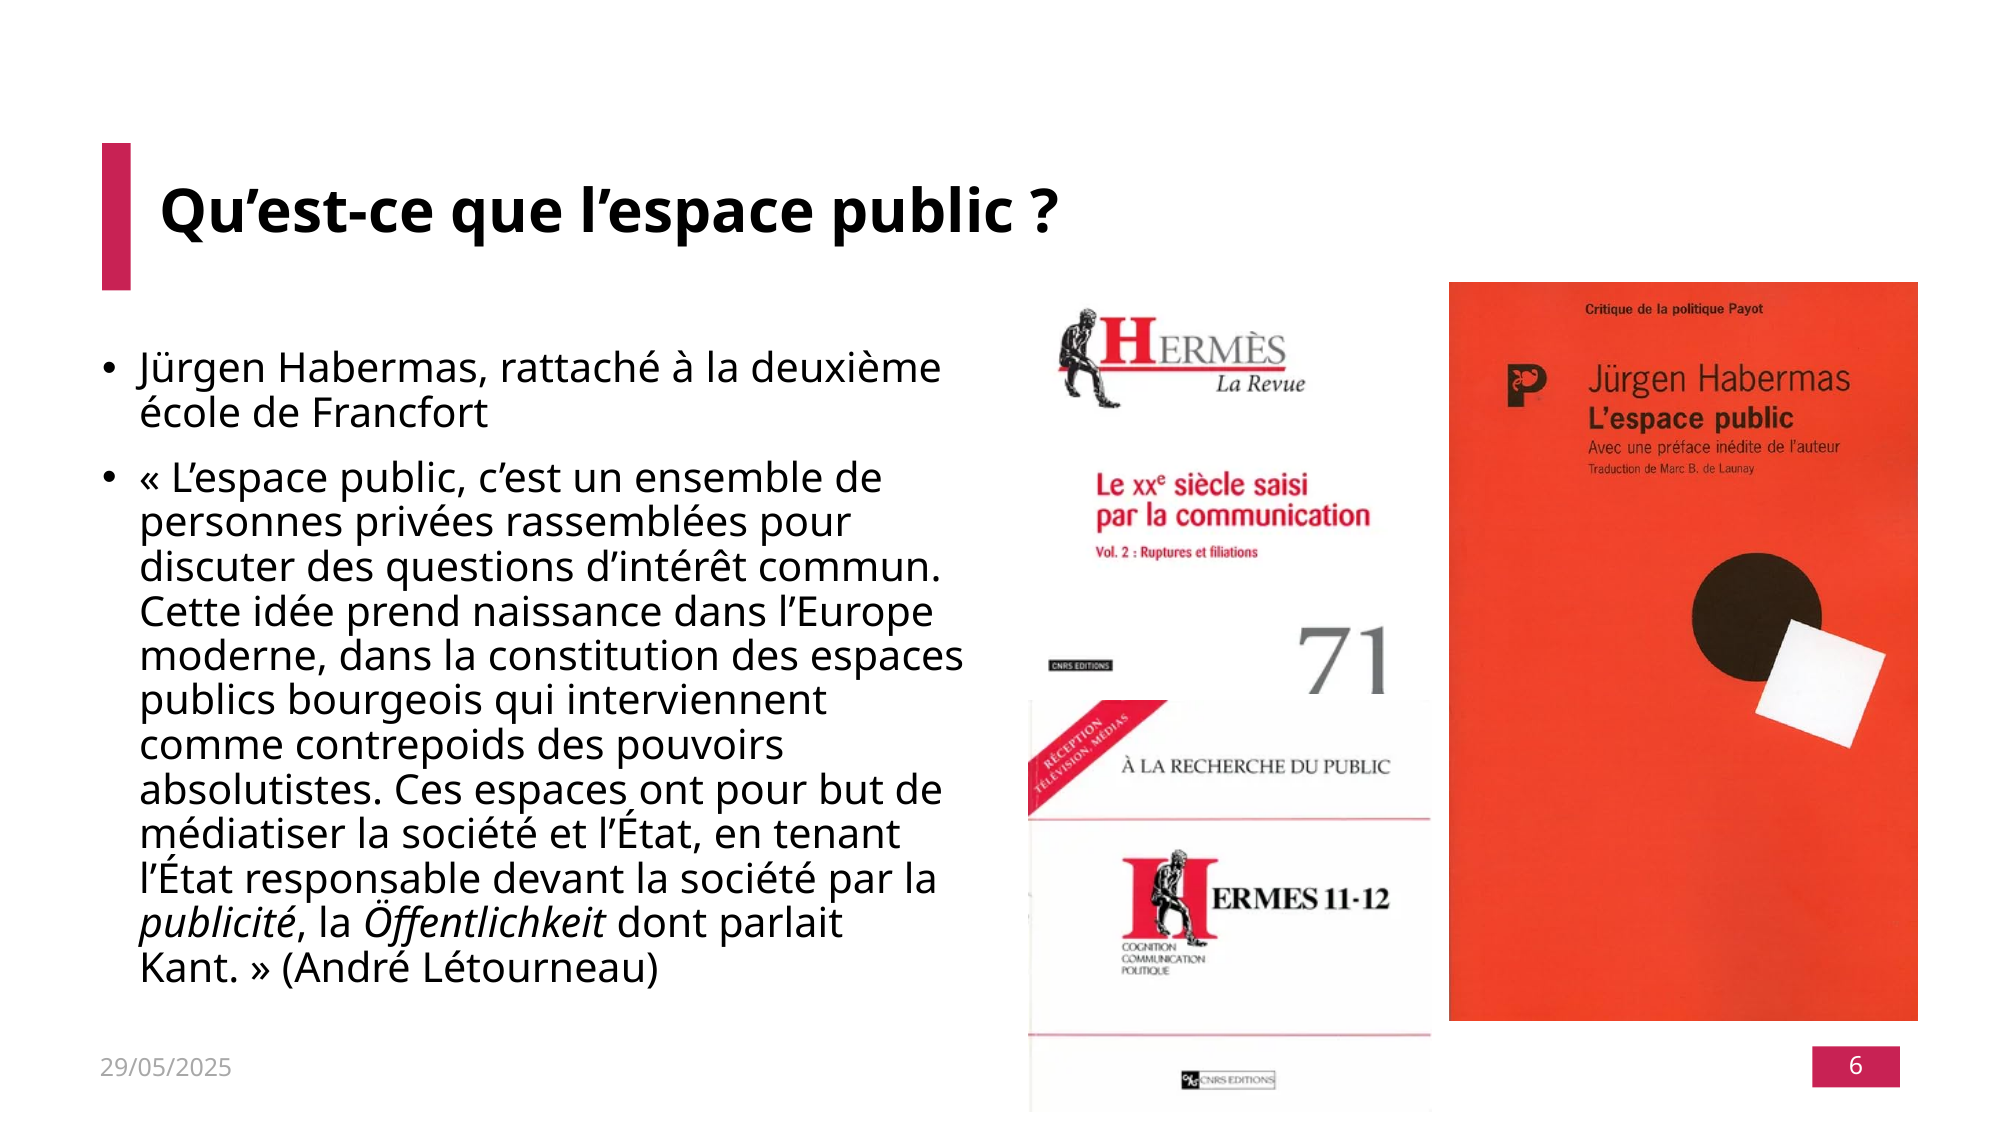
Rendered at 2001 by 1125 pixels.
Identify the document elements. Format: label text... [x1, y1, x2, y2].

slide_number 6 [1812, 1046, 1900, 1088]
picture [1449, 282, 1918, 1021]
picture [1028, 700, 1433, 1113]
title Qu’est-ce que l’espace public ? [159, 143, 1900, 283]
list Jürgen Habermas, rattaché à la deuxième école de Francfort « L’espace public, c’est un ensemble de personnes privées rassemblées pour discuter des questions d’intérêt commun. Cette idée prend naissance dans l’Europe moderne, dans la constitution des espaces publics bourgeois qui interviennent comme contrepoids des pouvoirs absolutistes. Ces espaces ont pour but de médiatiser la société et l’État, en tenant l’État responsable devant la société par la publicité, la Öffentlichkeit dont parlait Kant. » (André Létourneau) [102, 347, 967, 994]
picture [1032, 282, 1389, 695]
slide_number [99, 1046, 560, 1088]
